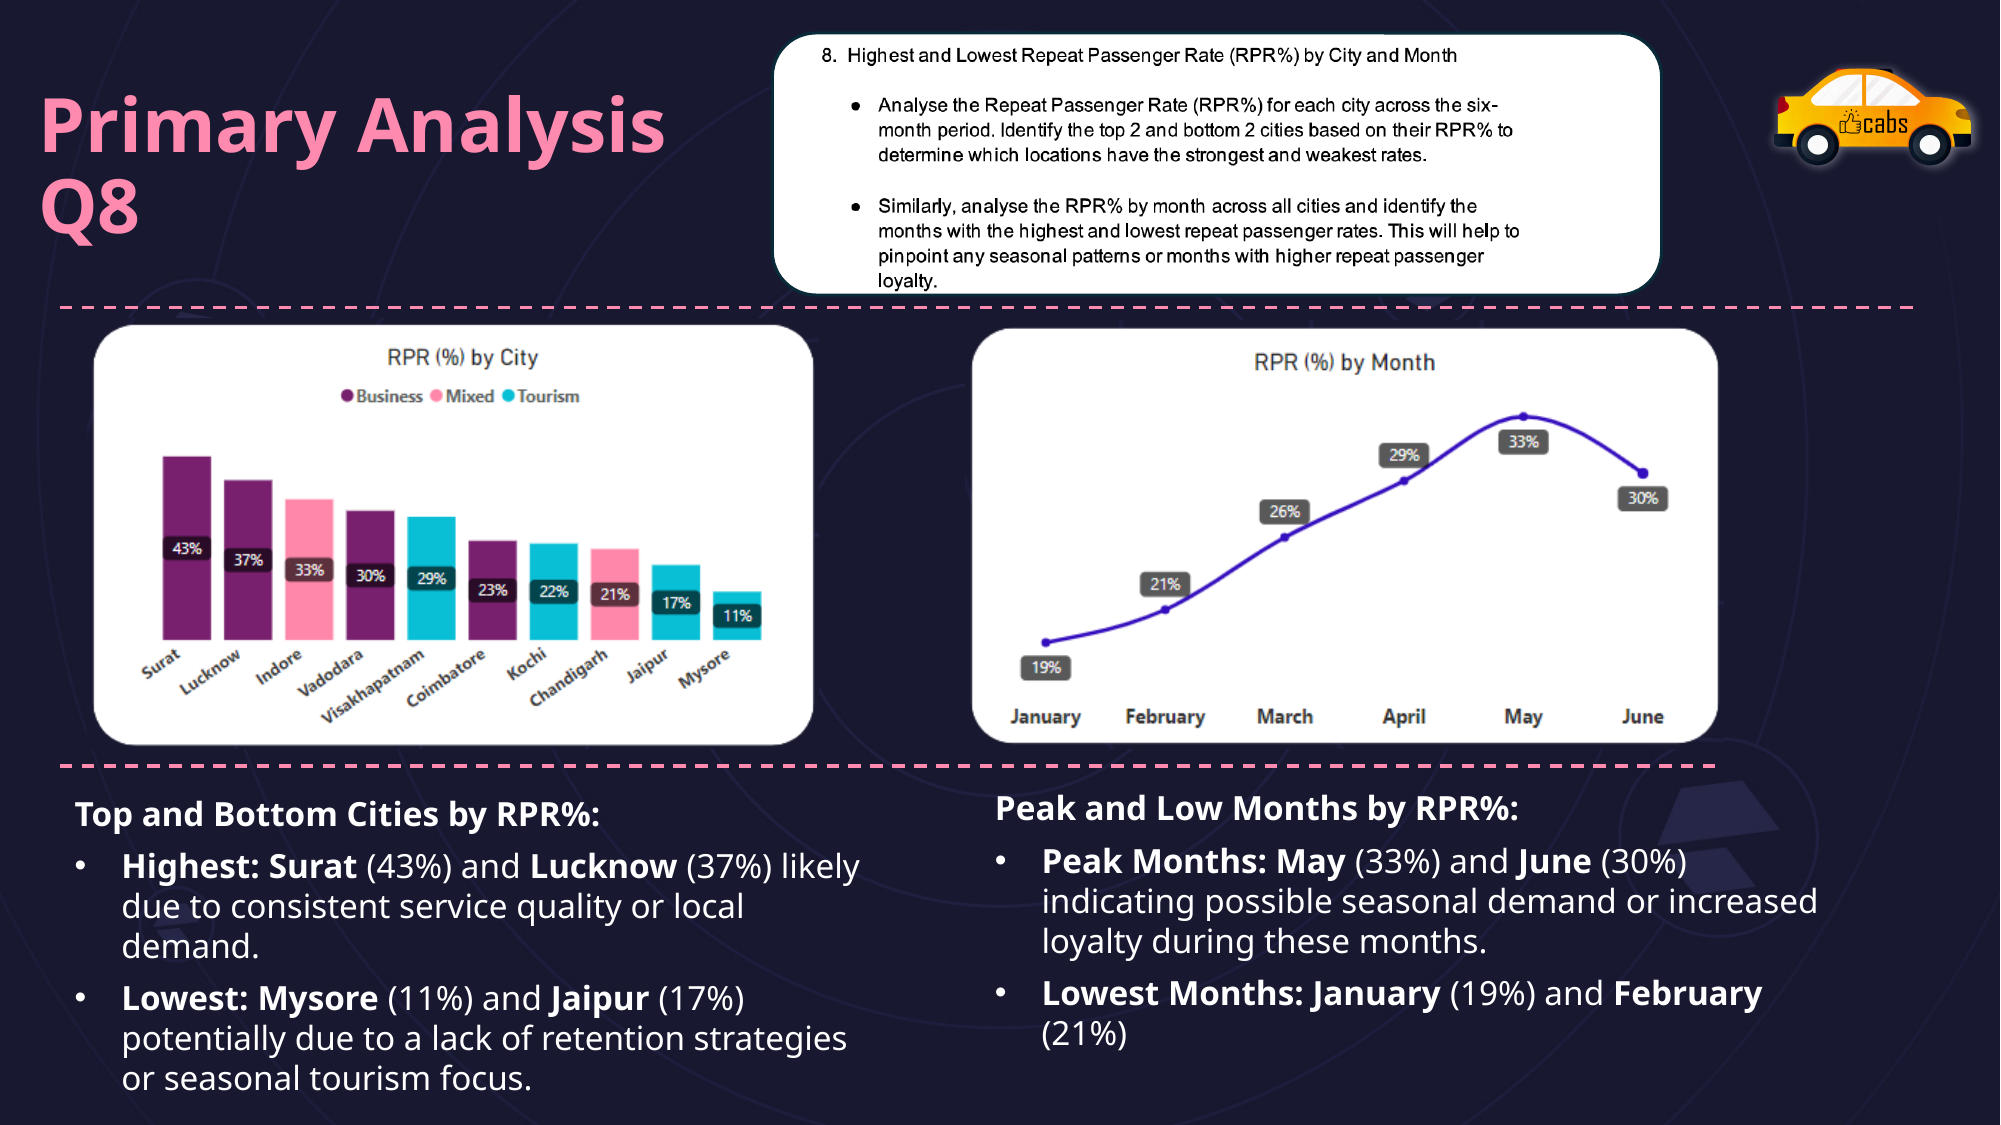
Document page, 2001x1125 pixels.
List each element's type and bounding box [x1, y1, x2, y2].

picture [87, 318, 820, 750]
picture [964, 320, 1724, 750]
list [0, 0, 2000, 1125]
text_box [1768, 43, 1978, 191]
picture [818, 41, 1523, 292]
